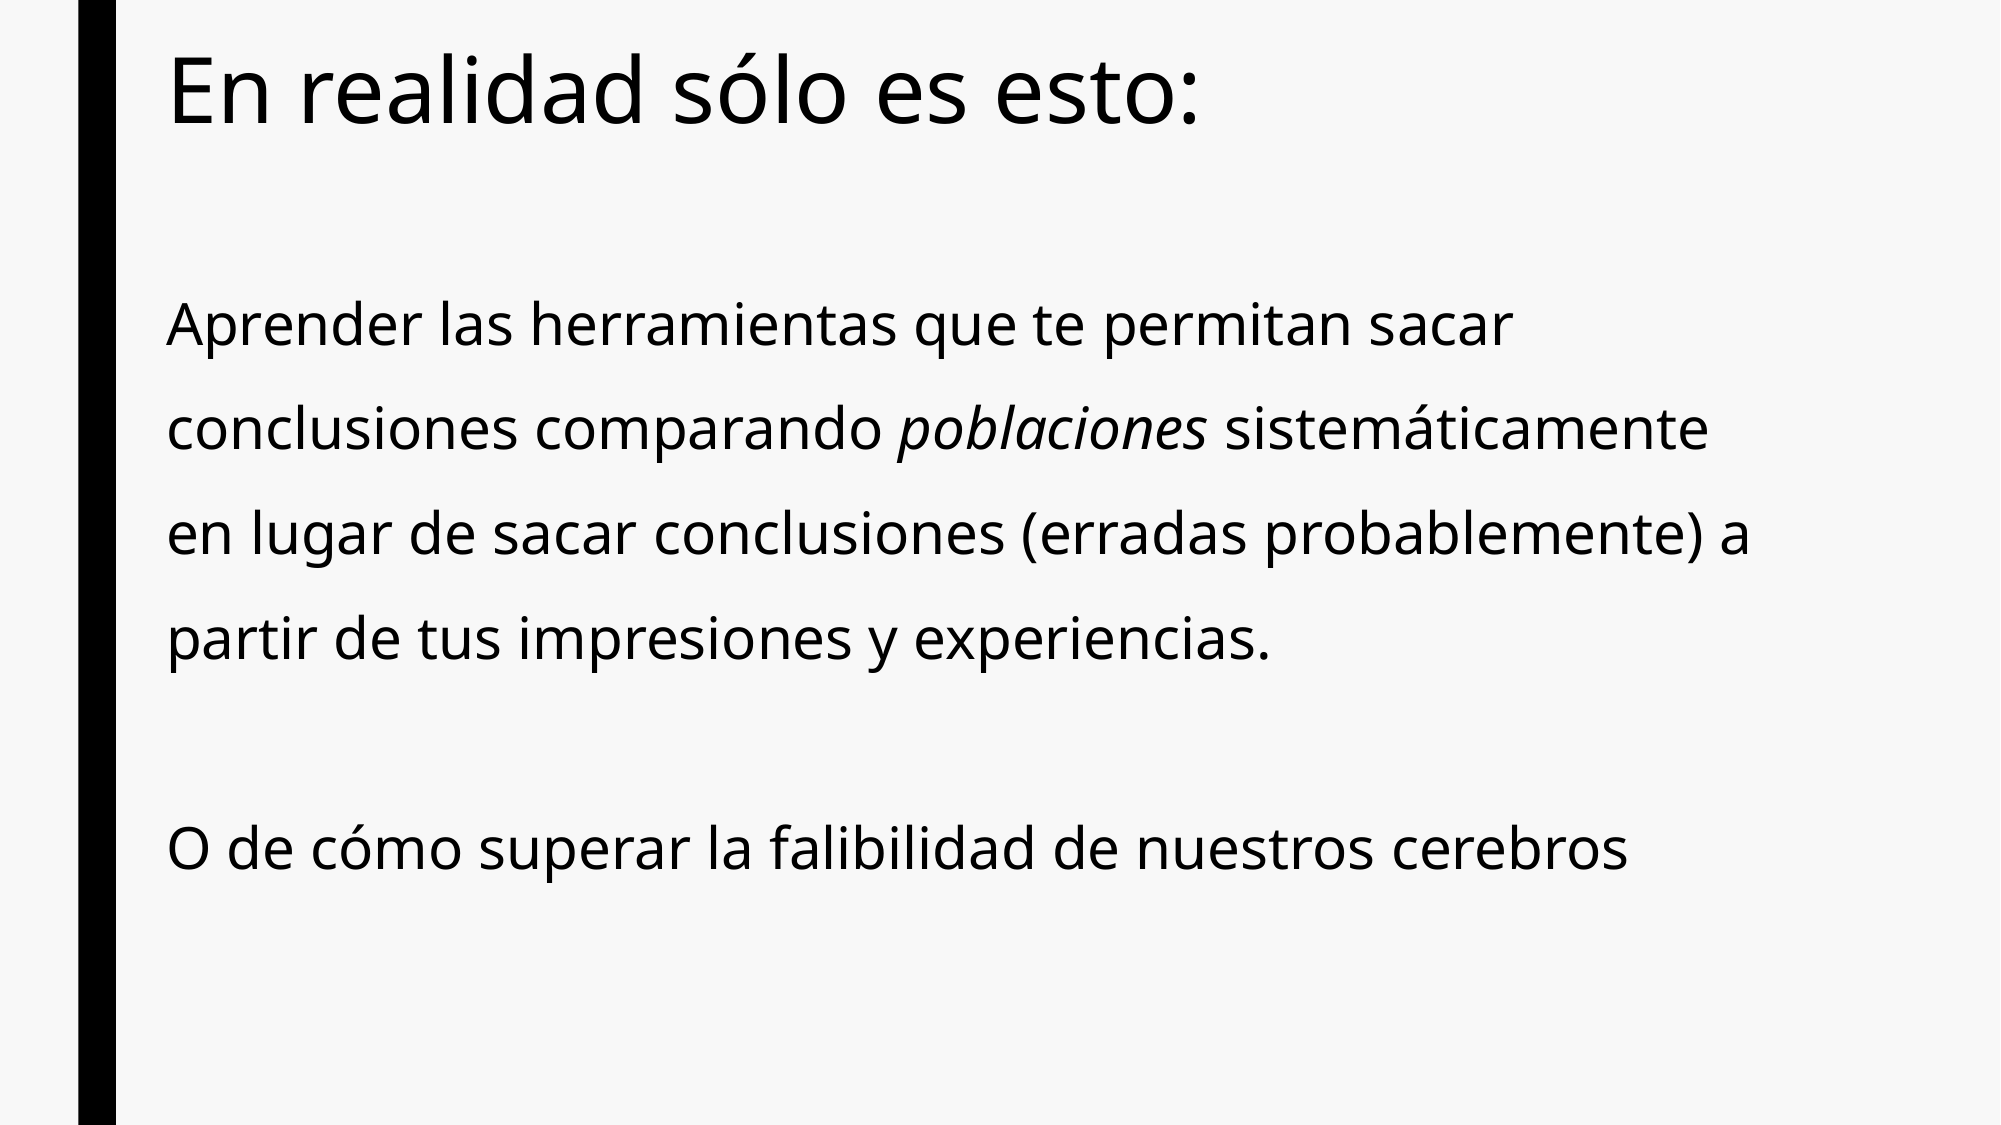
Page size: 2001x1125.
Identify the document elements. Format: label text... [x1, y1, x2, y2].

list En realidad sólo es esto: Aprender las herramientas que te permitan sacar conclusiones comparando poblaciones sistemáticamente en lugar de sacar conclusiones (erradas probablemente) a partir de tus impresiones y experiencias. O de cómo superar la falibilidad de nuestros cerebros [150, 24, 1793, 1033]
